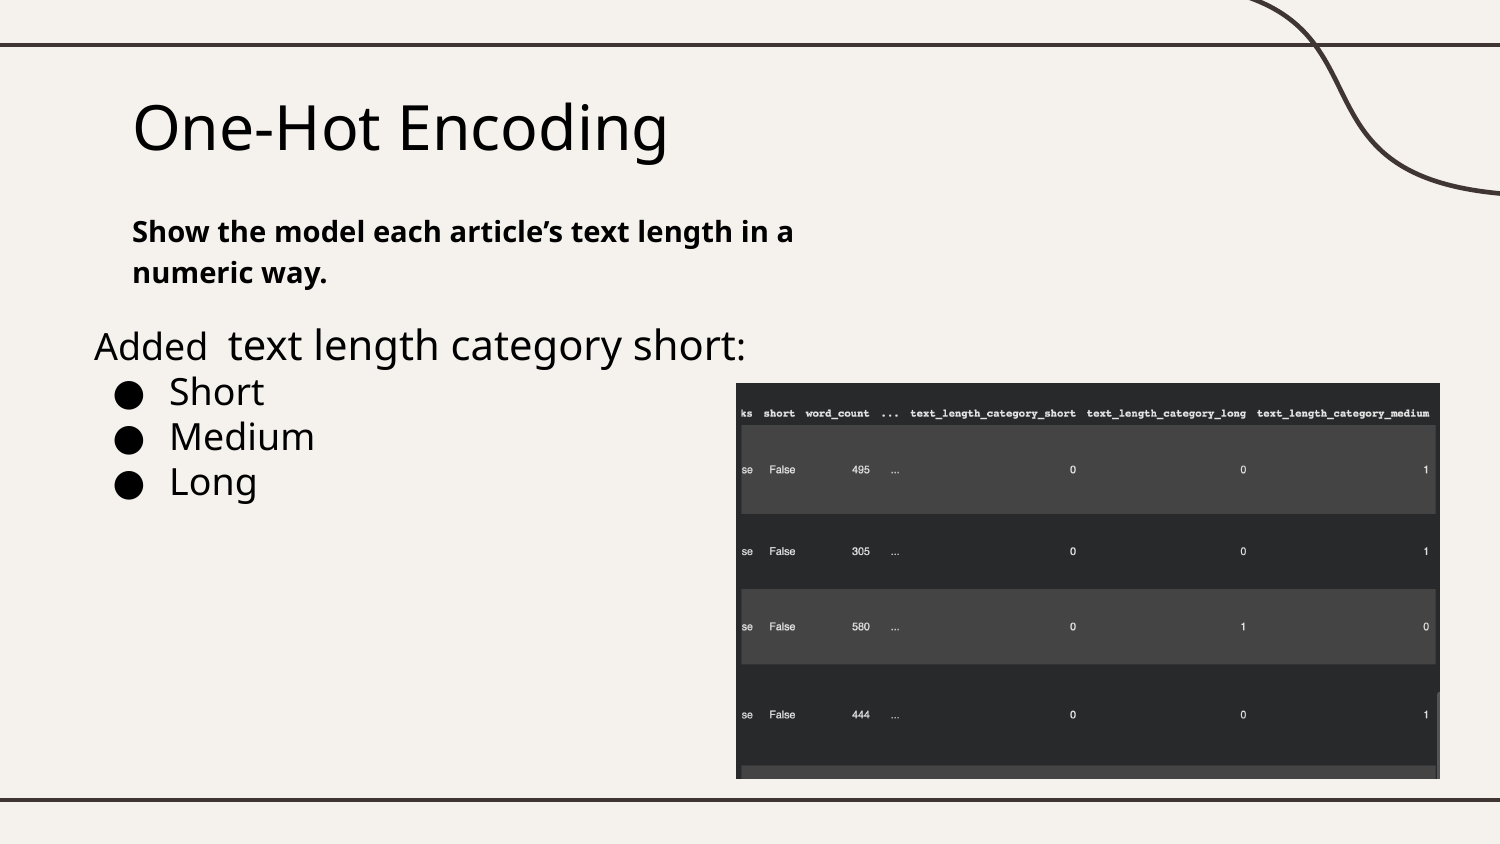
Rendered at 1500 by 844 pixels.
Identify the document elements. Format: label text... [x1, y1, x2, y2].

text_box Show the model each article’s text length in a numeric way. [116, 193, 897, 281]
title One-Hot Encoding [116, 72, 959, 215]
picture [736, 382, 1440, 779]
text_box Added text length category short: Short Medium Long [79, 303, 859, 402]
